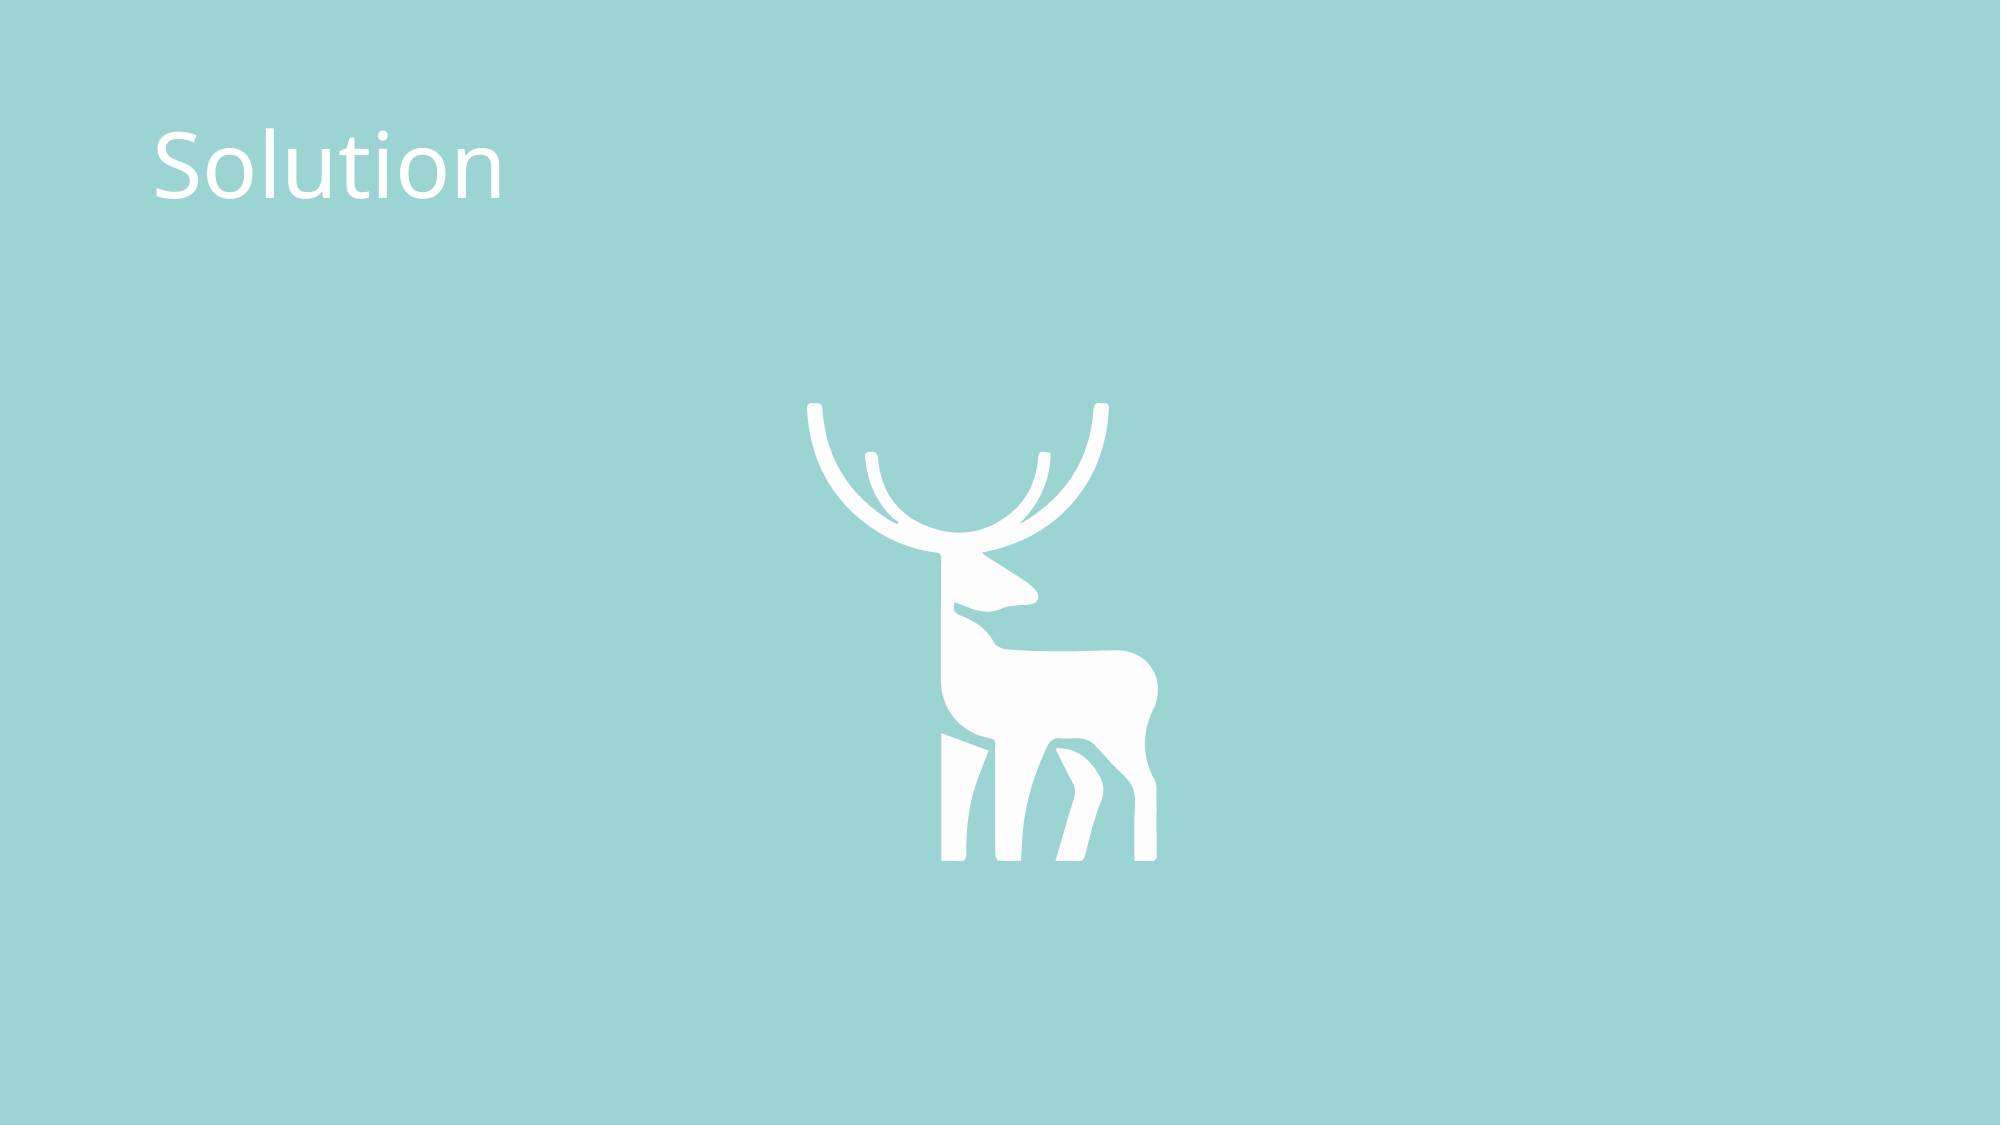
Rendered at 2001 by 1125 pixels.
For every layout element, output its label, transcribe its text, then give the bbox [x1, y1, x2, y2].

picture [757, 385, 1243, 872]
title Solution [137, 59, 1863, 278]
